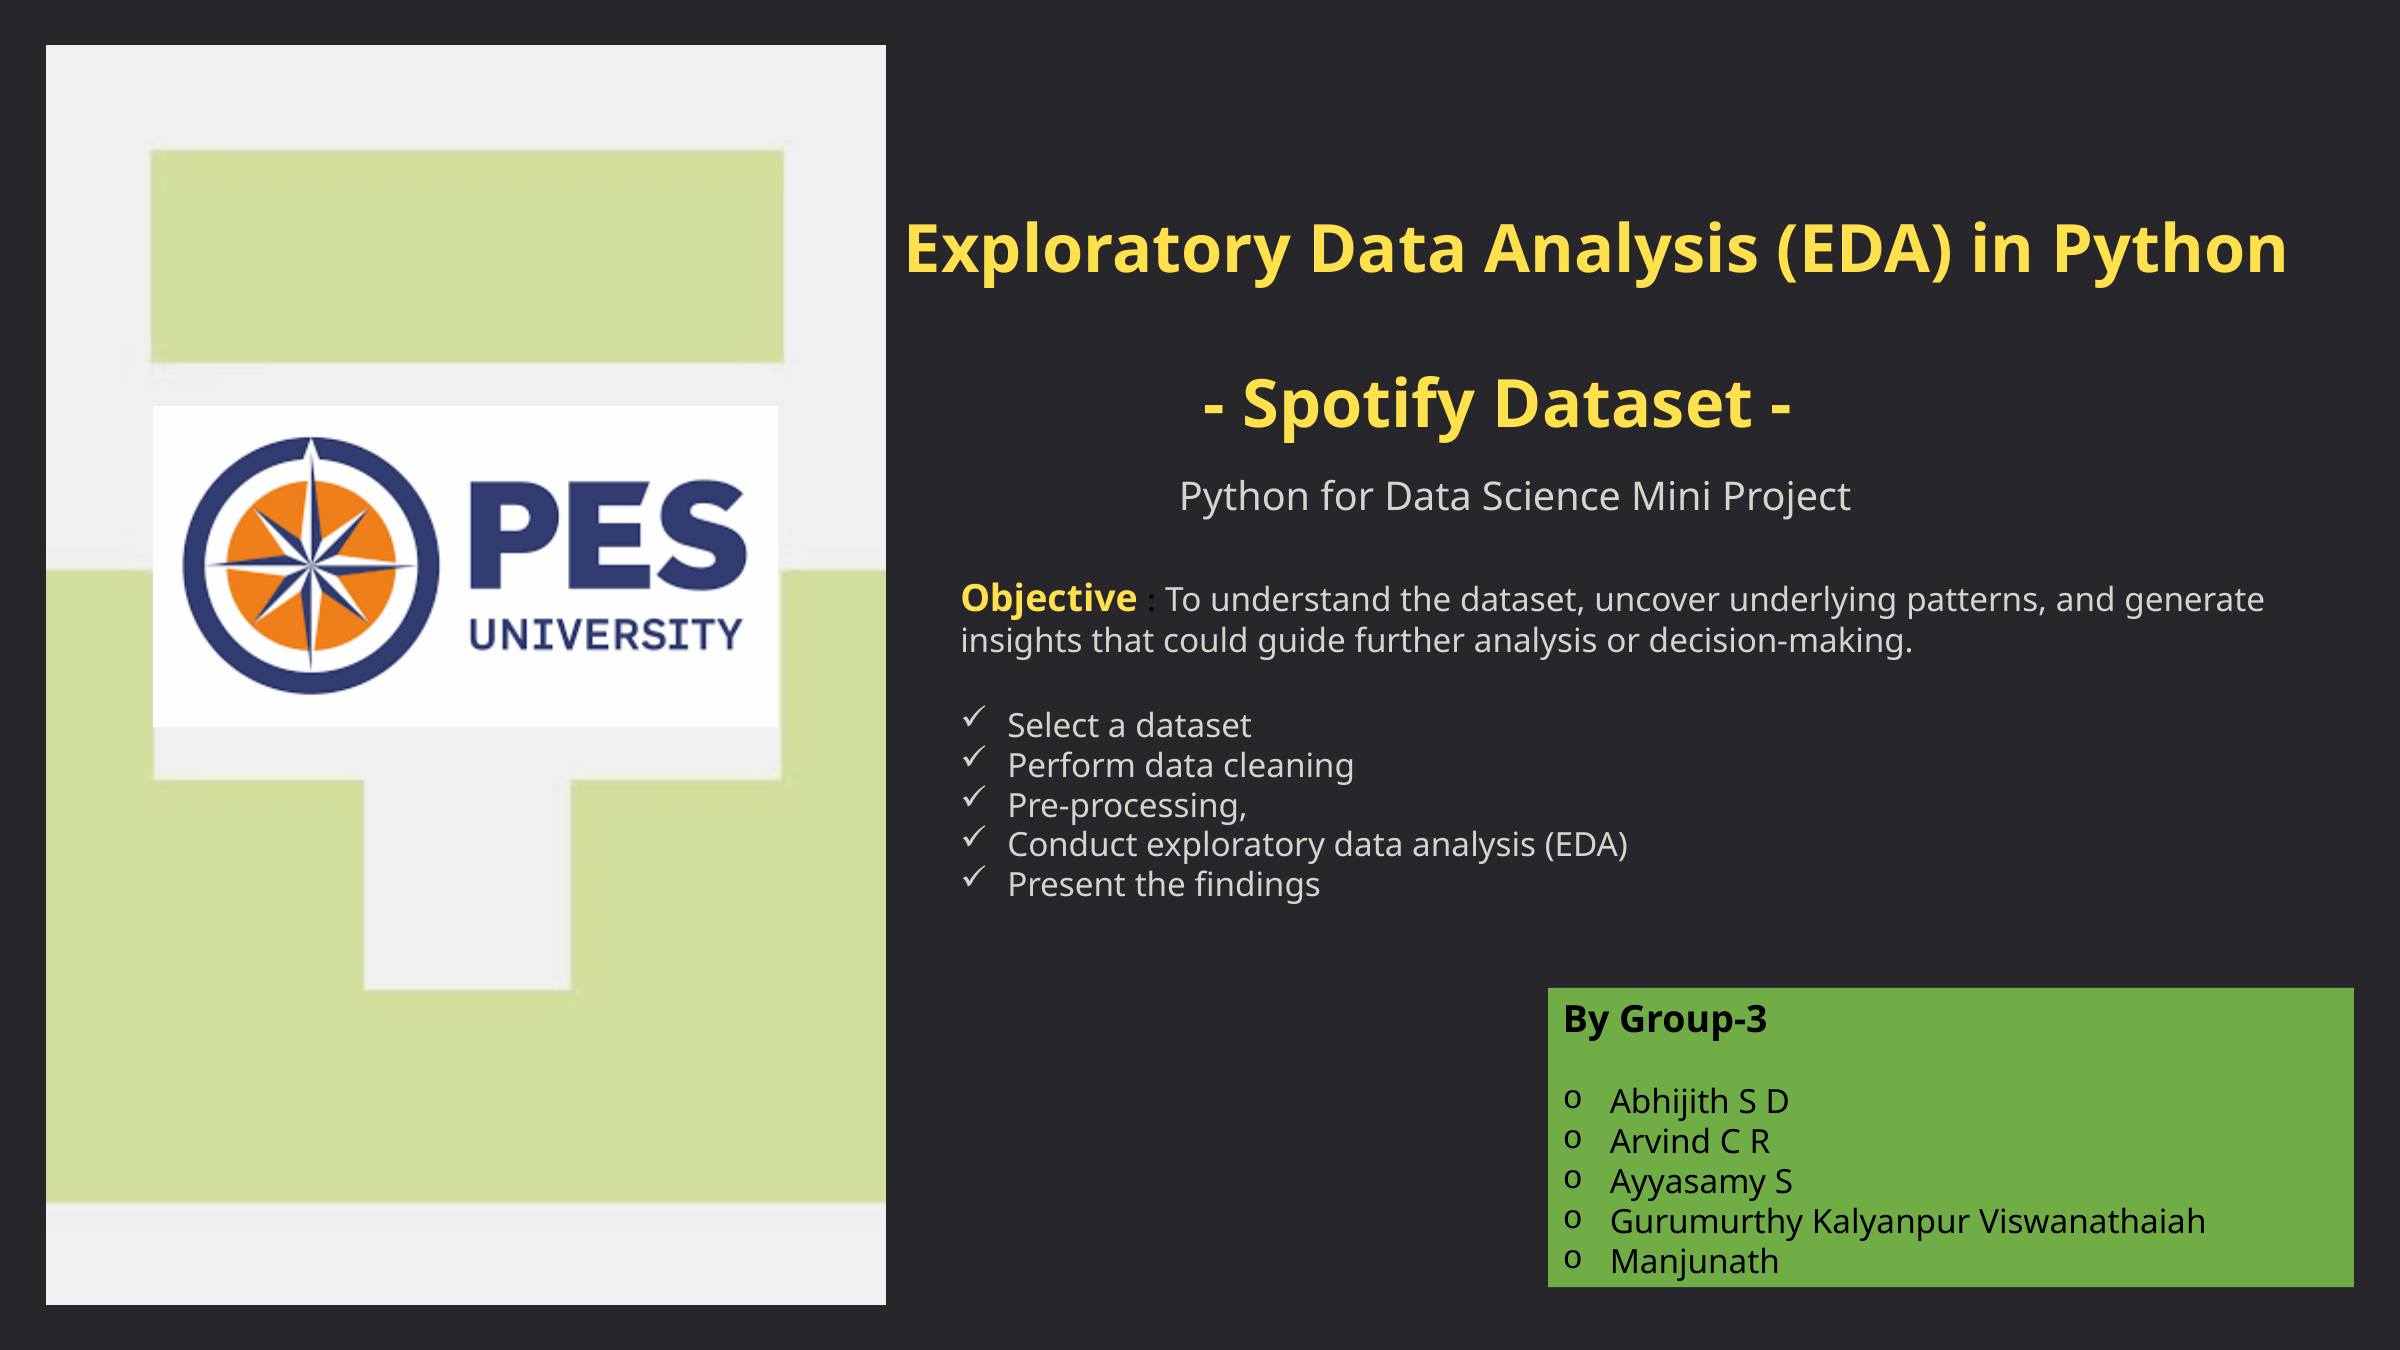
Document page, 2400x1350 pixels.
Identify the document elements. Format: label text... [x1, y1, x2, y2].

text_box By Group-3 Abhijith S D Arvind C R Ayyasamy S Gurumurthy Kalyanpur Viswanathaiah Manjunath [1548, 987, 2354, 1288]
text_box Objective : To understand the dataset, uncover underlying patterns, and generate insights that could guide further analysis or decision-making. Select a dataset Perform data cleaning Pre-processing, Conduct exploratory data analysis (EDA) Present the findings [945, 566, 2313, 911]
picture [45, 45, 886, 1305]
text_box Python for Data Science Mini Project [1178, 453, 2396, 519]
text_box Exploratory Data Analysis (EDA) in Python - Spotify Dataset - [903, 130, 2354, 535]
